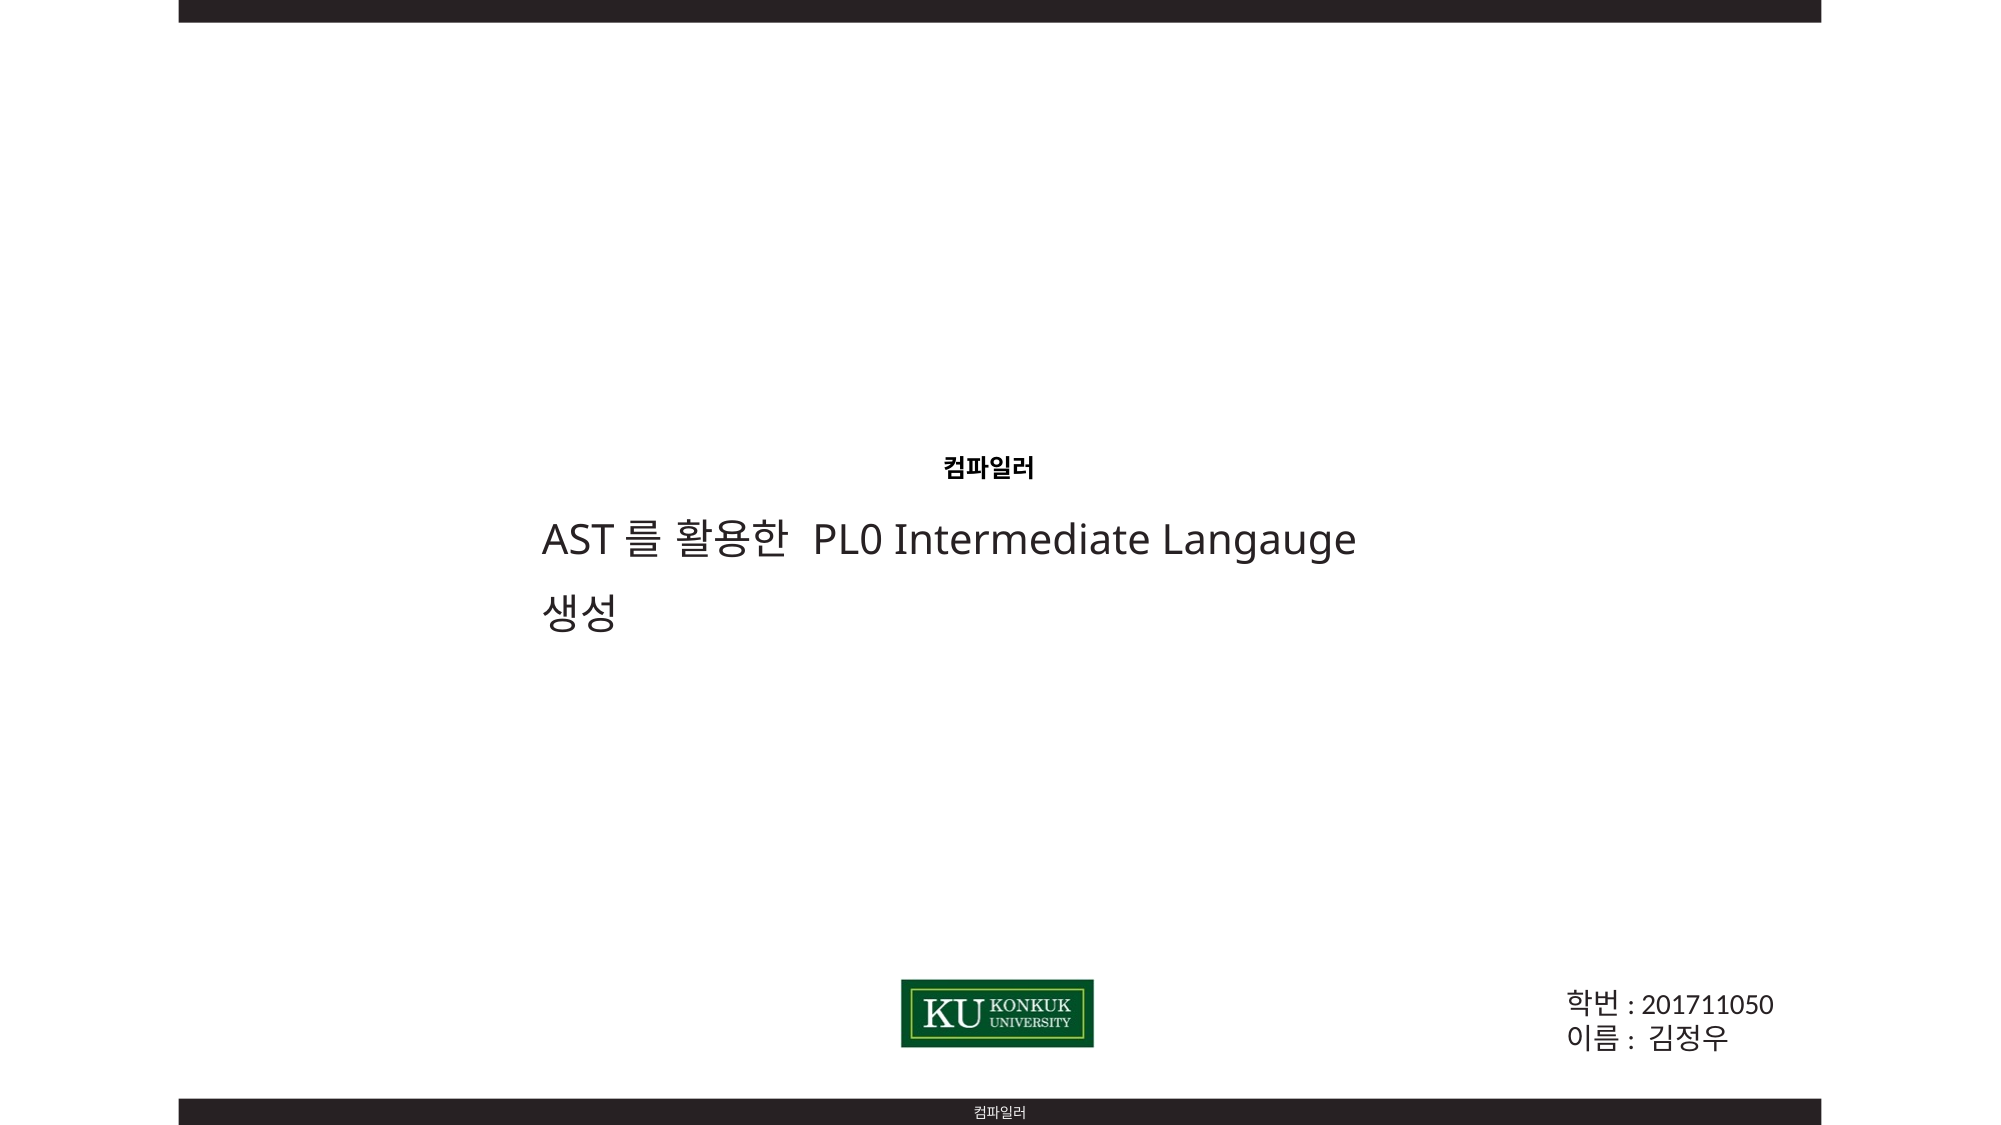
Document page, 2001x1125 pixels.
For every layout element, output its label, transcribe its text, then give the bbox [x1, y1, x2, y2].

picture [900, 978, 1095, 1049]
text_box 학번: 201711050 이름: 김정우 [1551, 978, 1822, 1063]
text_box [177, 0, 1822, 24]
text_box 컴파일러 [177, 1098, 1822, 1125]
text_box 컴파일러 [928, 445, 1068, 491]
text_box AST를 활용한 PL0 Intermediate Langauge 생성 [527, 480, 1469, 646]
